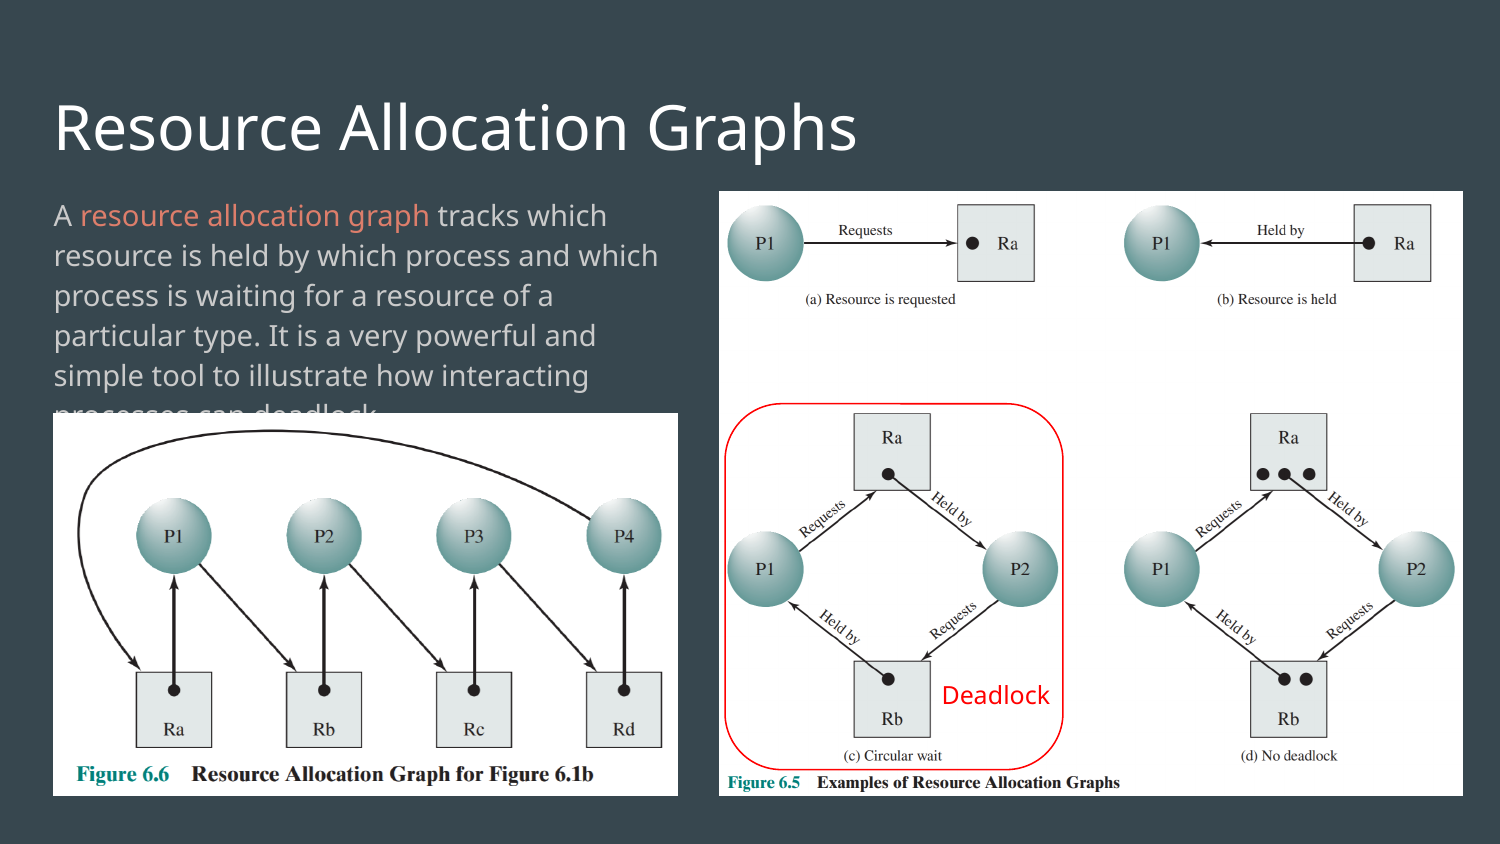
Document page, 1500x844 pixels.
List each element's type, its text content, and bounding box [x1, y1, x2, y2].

picture [719, 191, 1463, 796]
list A resource allocation graph tracks which resource is held by which process and which process is waiting for a resource of a particular type. It is a very powerful and simple tool to illustrate how interacting processes can deadlock. [38, 176, 695, 737]
title Resource Allocation Graphs [38, 72, 1437, 167]
picture [53, 413, 679, 796]
